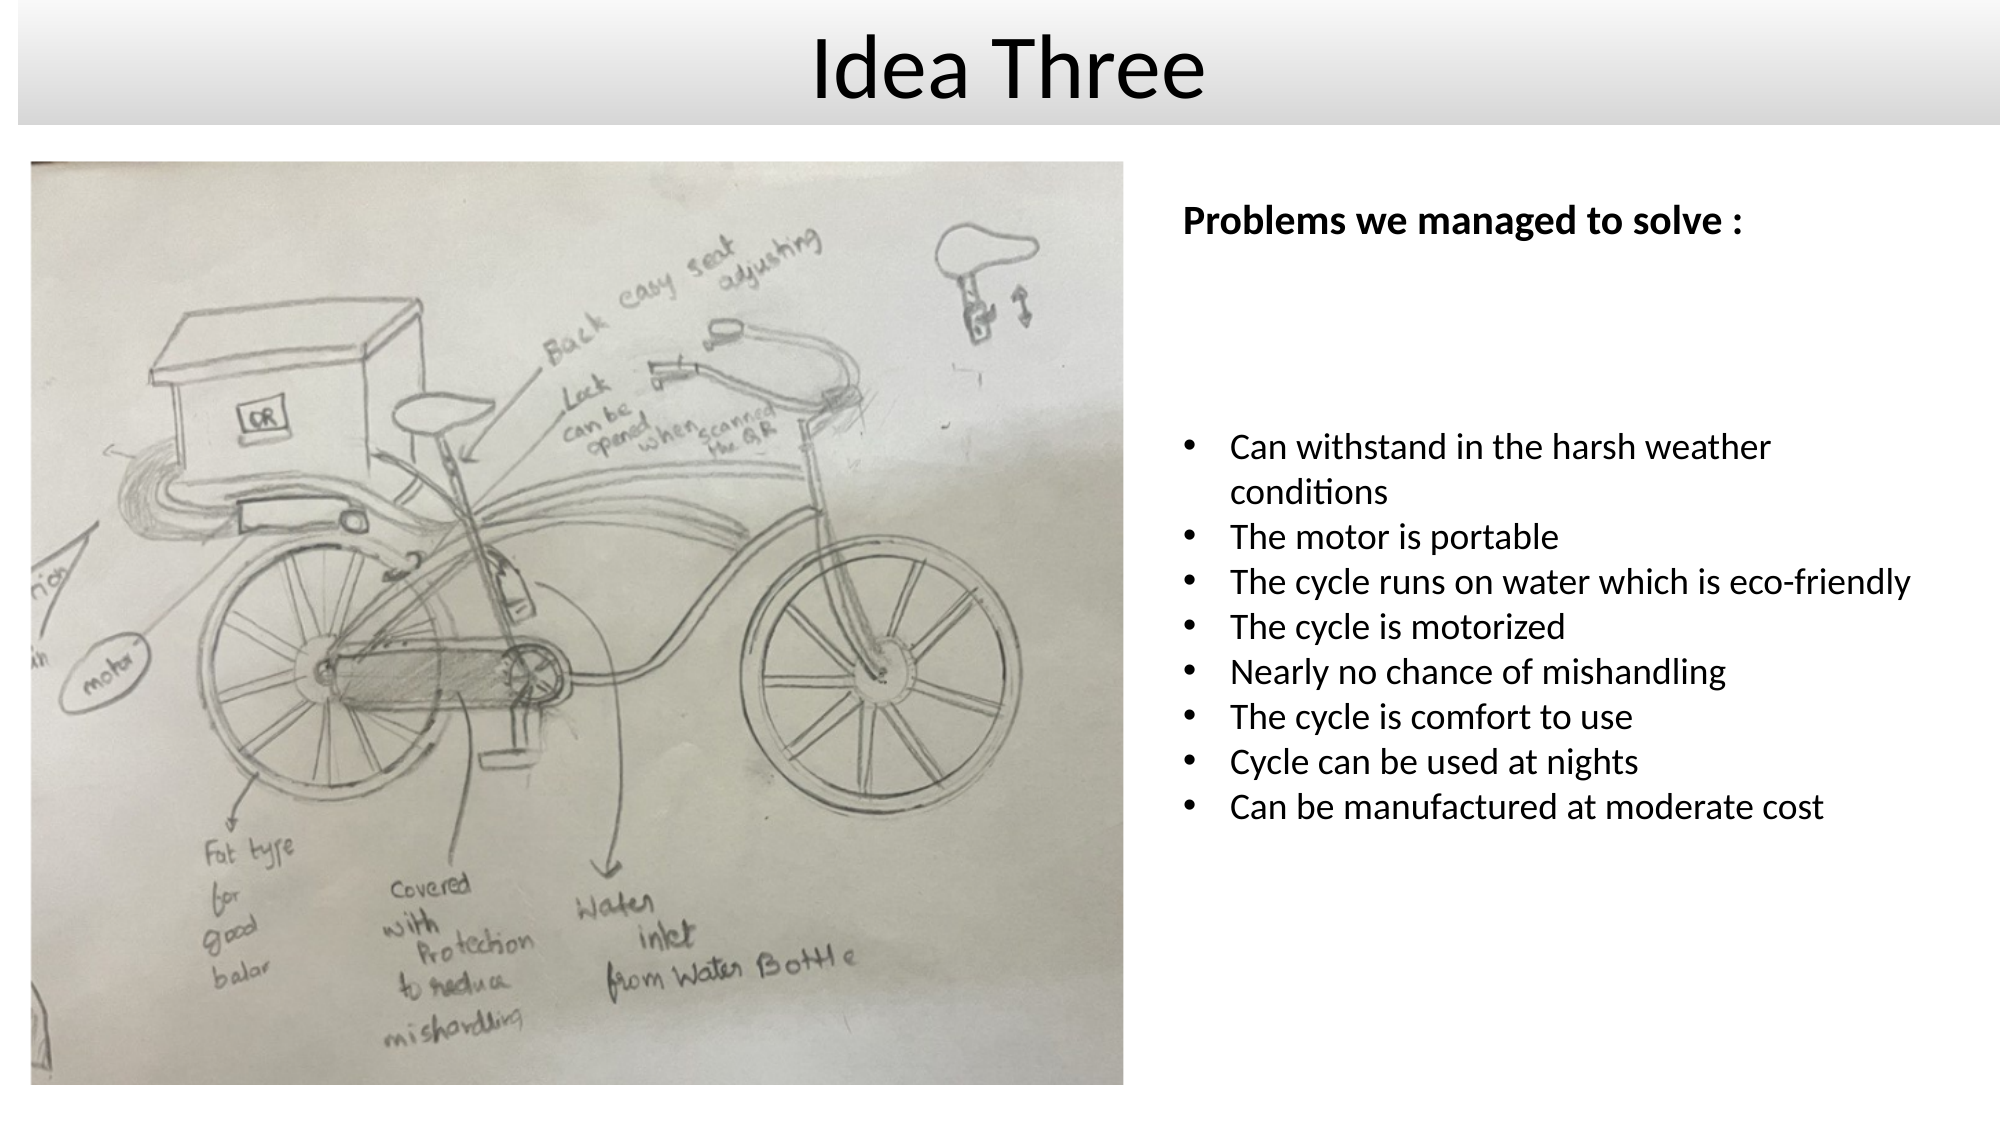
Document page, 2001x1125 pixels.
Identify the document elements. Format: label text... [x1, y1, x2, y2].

text_box Problems we managed to solve : Can withstand in the harsh weather conditions The motor is portable The cycle runs on water which is eco-friendly The cycle is motorized Nearly no chance of mishandling The cycle is comfort to use Cycle can be used at nights Can be manufactured at moderate cost [1168, 185, 1937, 970]
text_box Idea Three [18, 0, 2000, 125]
picture [32, 75, 1124, 1125]
